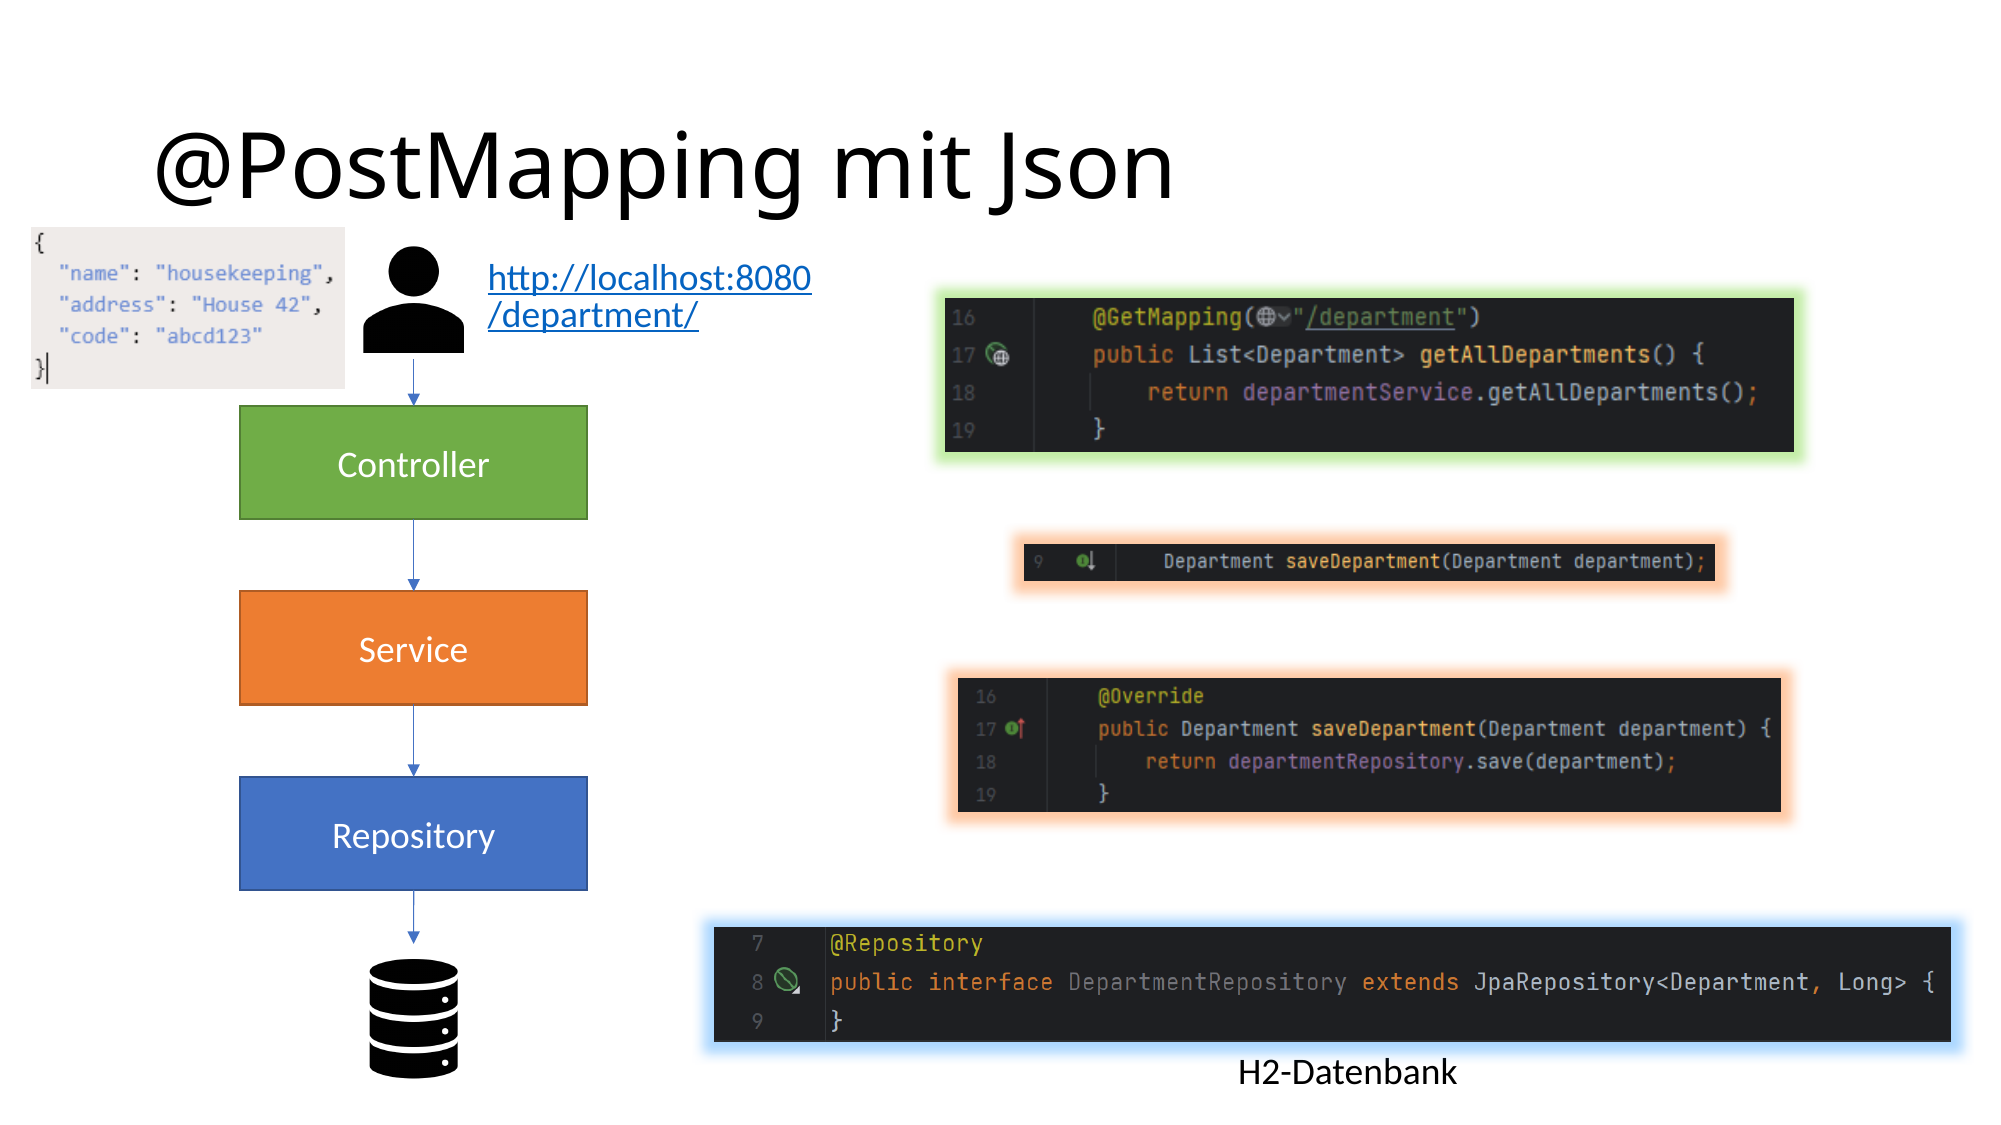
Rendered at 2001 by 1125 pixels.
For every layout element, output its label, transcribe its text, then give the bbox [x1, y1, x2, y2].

picture [944, 298, 1794, 452]
picture [714, 927, 1951, 1042]
picture [338, 943, 489, 1094]
text_box Service [239, 590, 588, 706]
picture [958, 678, 1781, 812]
text_box http://localhost:8080/department/ [489, 245, 841, 350]
table_cell @SpringBootConfiguration [1223, 1042, 1473, 1052]
picture [1024, 544, 1715, 581]
text_box Controller [239, 405, 588, 520]
text_box H2-Datenbank [1223, 1059, 1473, 1099]
picture [31, 224, 489, 389]
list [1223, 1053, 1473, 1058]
text_box Repository [239, 776, 588, 891]
title @PostMapping mit Json [137, 59, 1863, 278]
